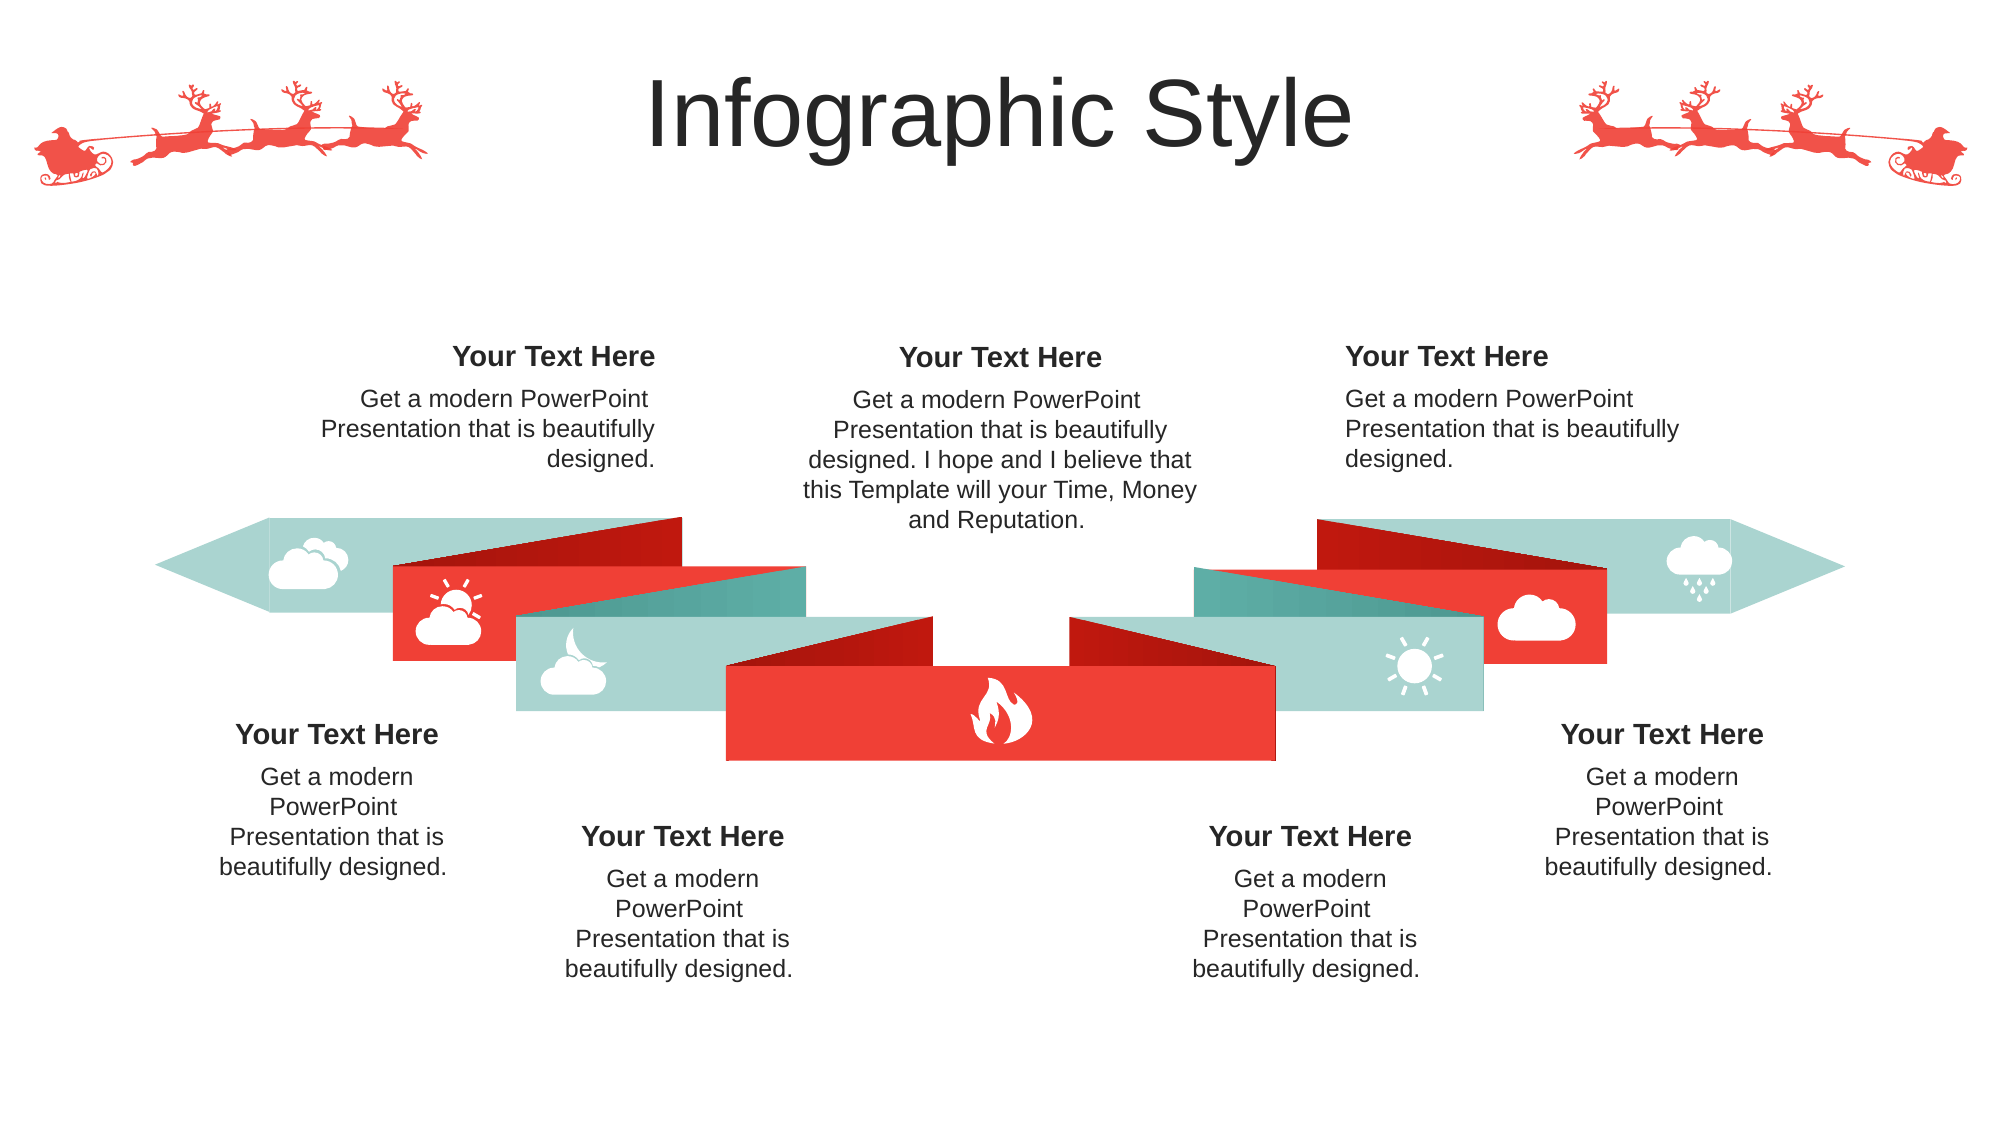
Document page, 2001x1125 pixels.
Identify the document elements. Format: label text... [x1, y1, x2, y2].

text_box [201, 707, 473, 889]
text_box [1527, 707, 1798, 889]
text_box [547, 809, 819, 992]
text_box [771, 330, 1230, 543]
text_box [1175, 809, 1446, 992]
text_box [1330, 330, 1755, 482]
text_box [246, 330, 671, 482]
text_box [154, 516, 1846, 762]
list Infographic Style [0, 55, 2000, 175]
